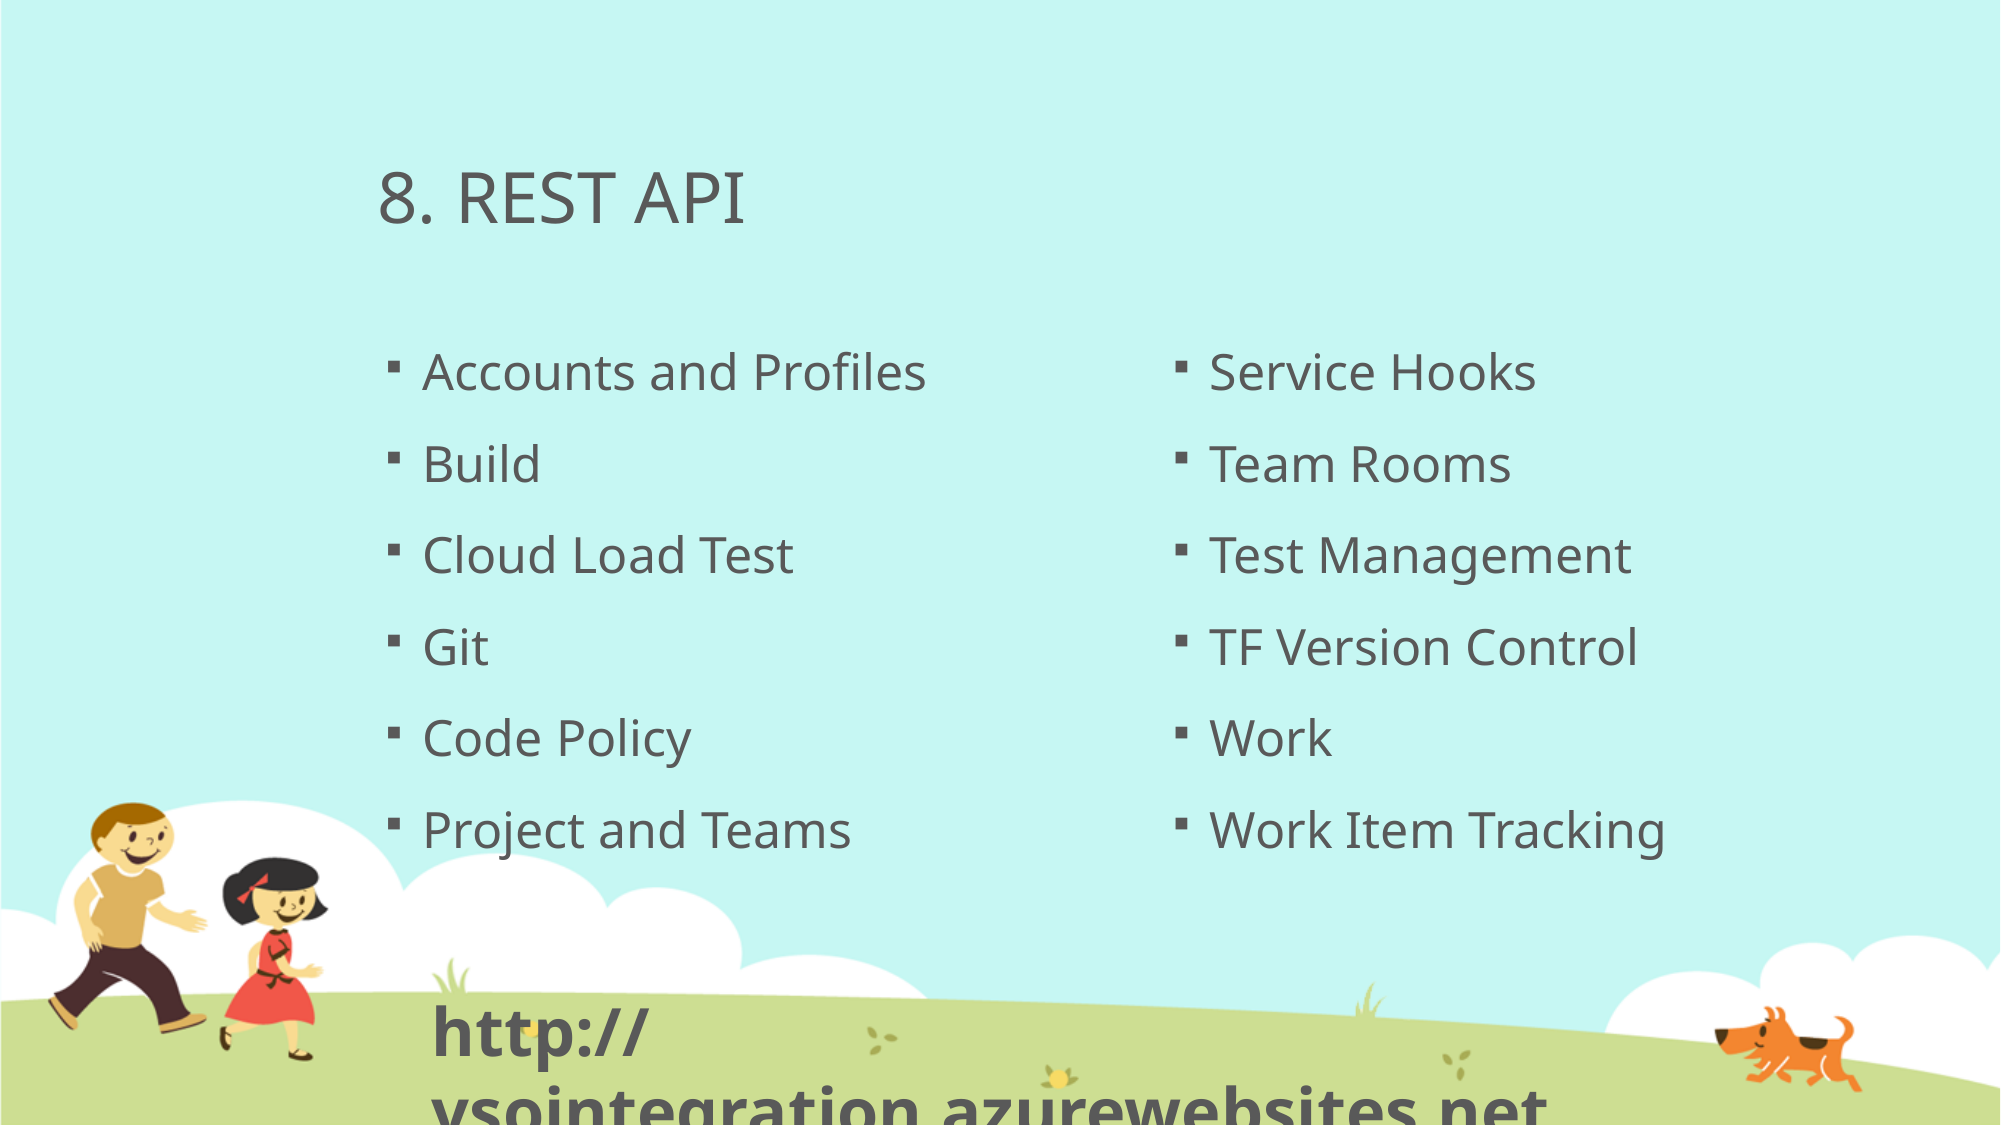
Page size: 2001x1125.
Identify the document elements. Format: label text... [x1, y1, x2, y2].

list Service Hooks Team Rooms Test Management TF Version Control Work Work Item Tracking [1149, 340, 1900, 938]
list Accounts and Profiles Build Cloud Load Test Git Code Policy Project and Teams [362, 340, 1113, 938]
picture [0, 0, 2001, 1125]
text_box http://vsointegration.azurewebsites.net [417, 982, 1753, 1125]
title 8. REST API [362, 50, 1900, 247]
